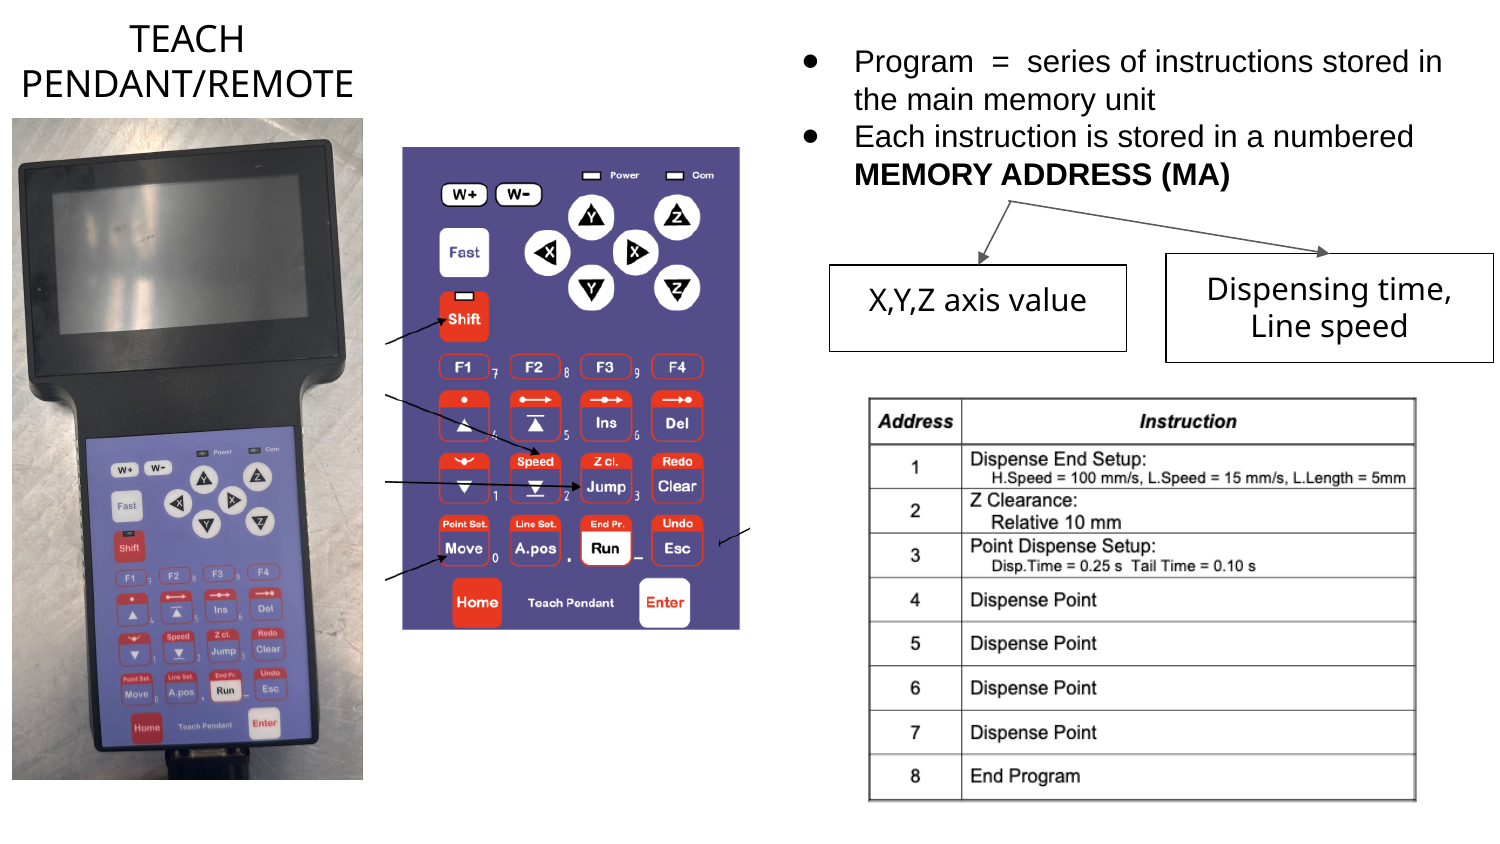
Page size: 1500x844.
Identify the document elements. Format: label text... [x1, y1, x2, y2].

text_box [1007, 200, 1330, 254]
picture [385, 140, 751, 640]
text_box X,Y,Z axis value [829, 264, 1127, 352]
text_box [0, 0, 390, 781]
text_box Program = series of instructions stored in the main memory unit Each instruction is stored in a numbered MEMORY ADDRESS (MA) [764, 26, 1500, 244]
text_box Dispensing time, Line speed [1165, 253, 1494, 363]
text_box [978, 200, 1012, 266]
picture [825, 387, 1439, 819]
